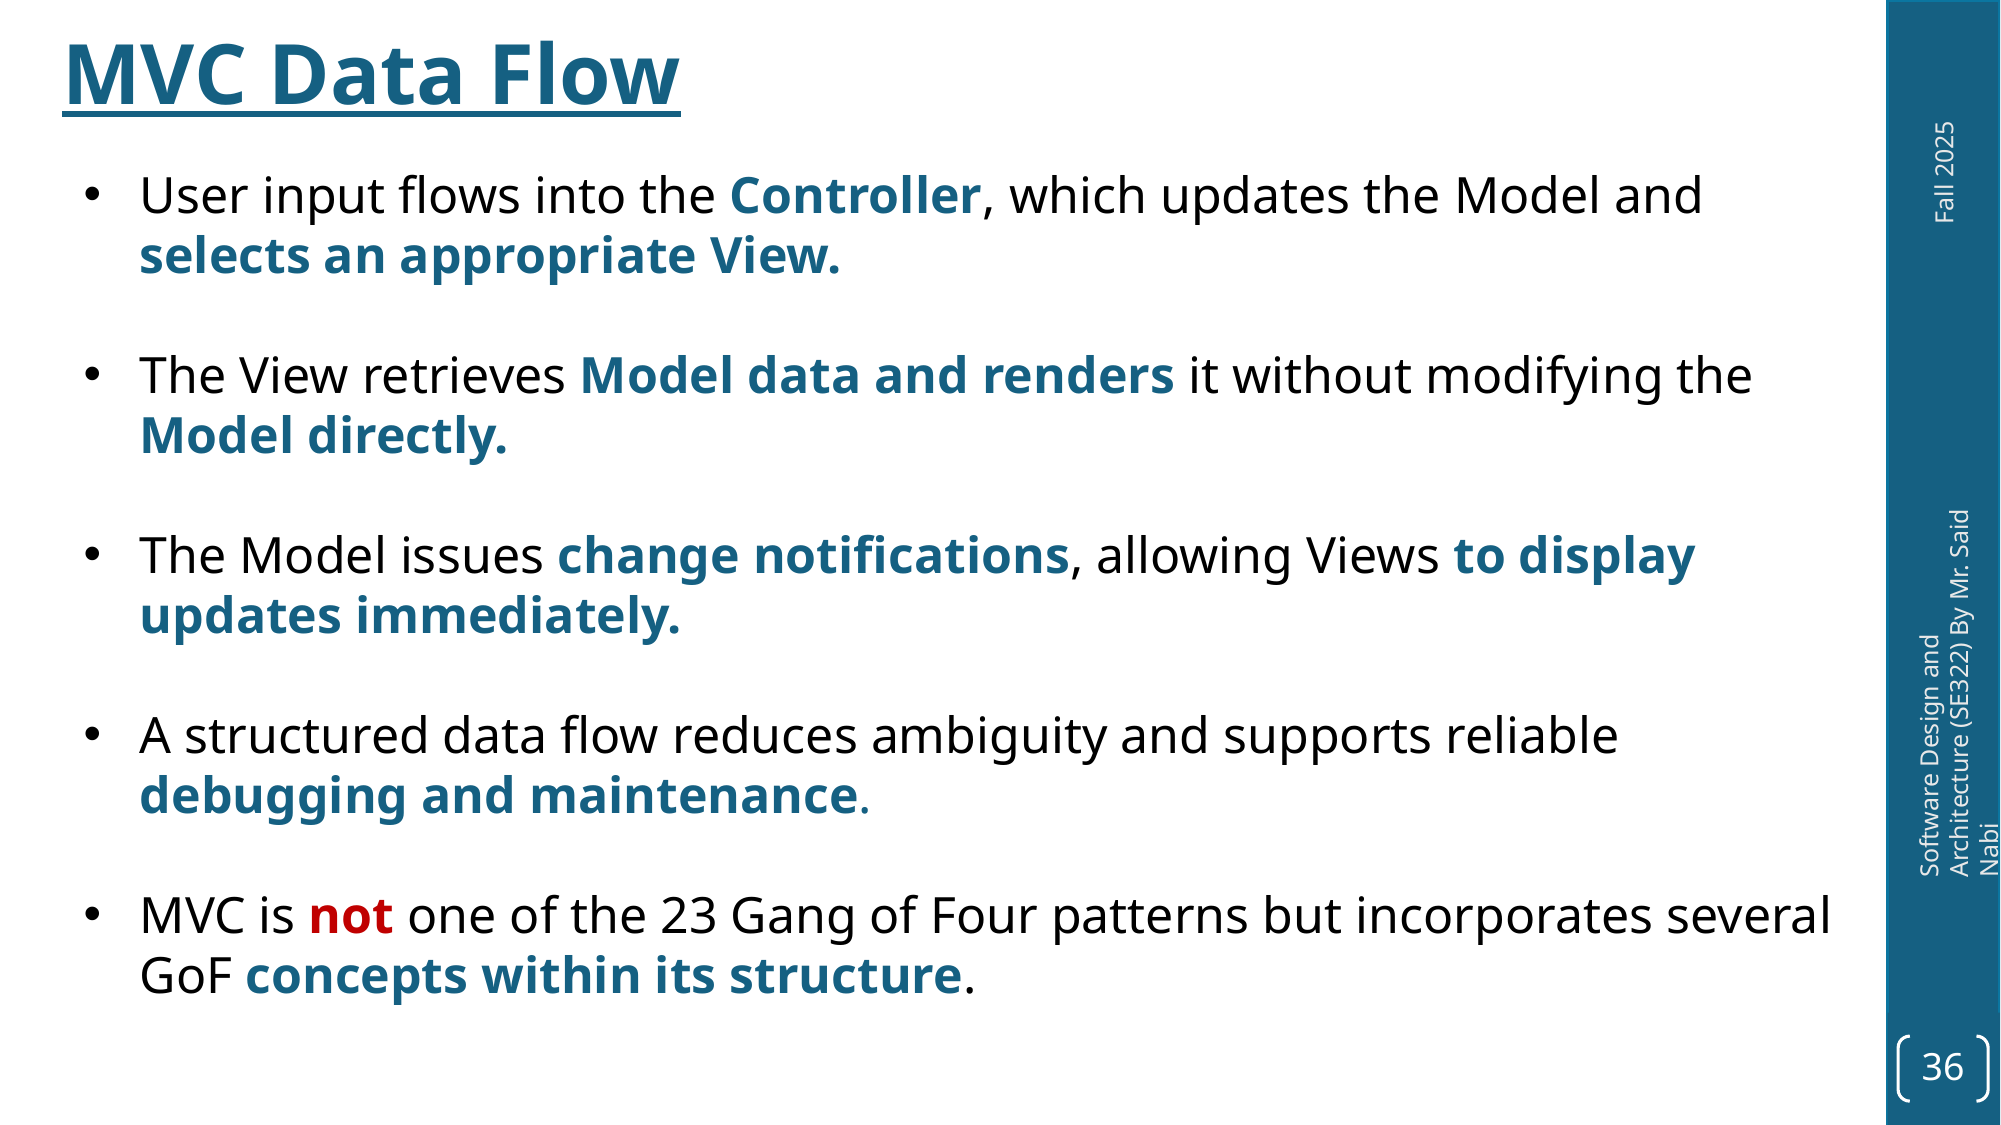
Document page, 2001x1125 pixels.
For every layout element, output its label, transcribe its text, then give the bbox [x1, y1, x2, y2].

text_box User input flows into the Controller, which updates the Model and selects an appropriate View. The View retrieves Model data and renders it without modifying the Model directly. The Model issues change notifications, allowing Views to display updates immediately. A structured data flow reduces ambiguity and supports reliable debugging and maintenance. MVC is not one of the 23 Gang of Four patterns but incorporates several GoF concepts within its structure. [68, 155, 1856, 1125]
text_box MVC Data Flow [47, 25, 1910, 133]
